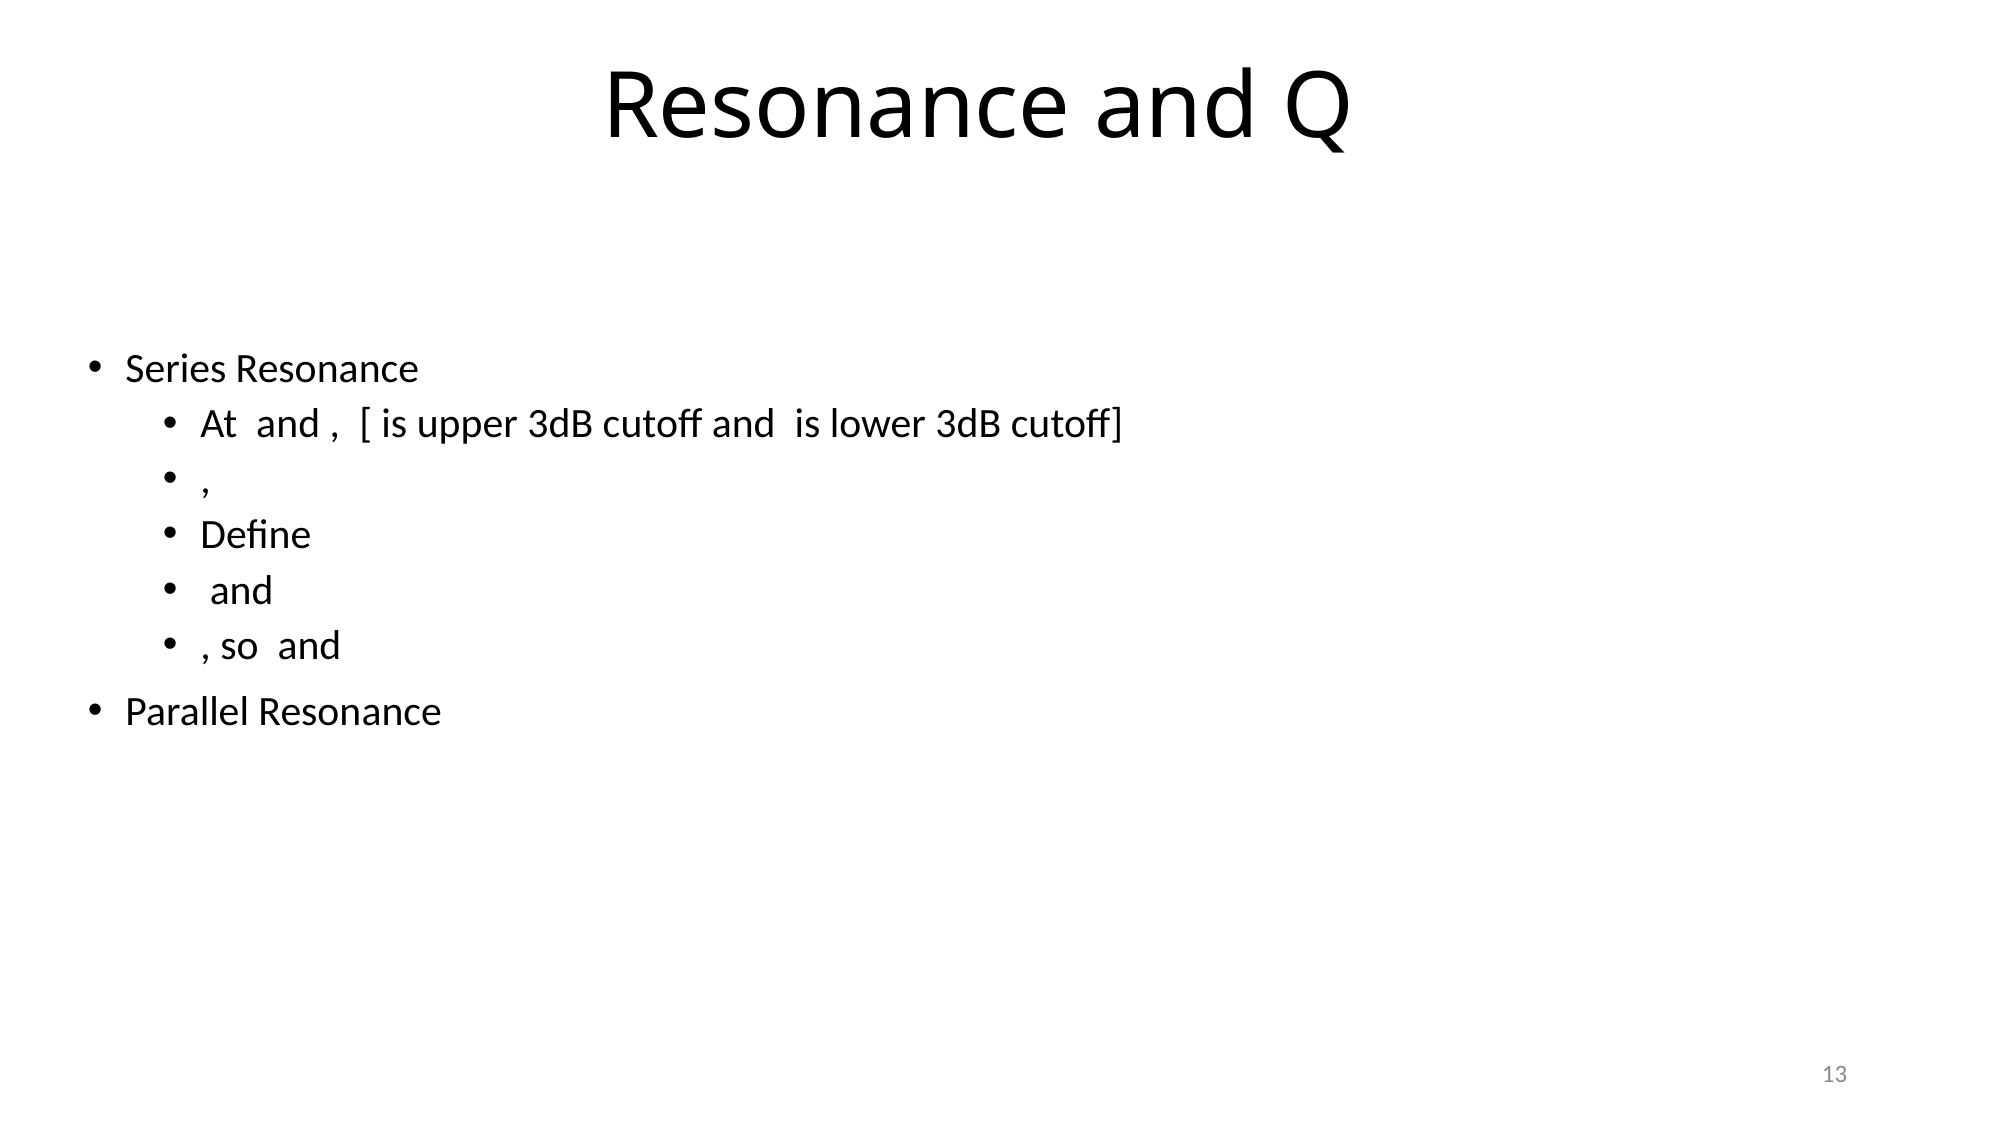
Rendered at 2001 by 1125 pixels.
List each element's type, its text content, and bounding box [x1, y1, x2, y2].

title Resonance and Q [116, 36, 1841, 179]
slide_number 13 [1412, 1042, 1863, 1103]
